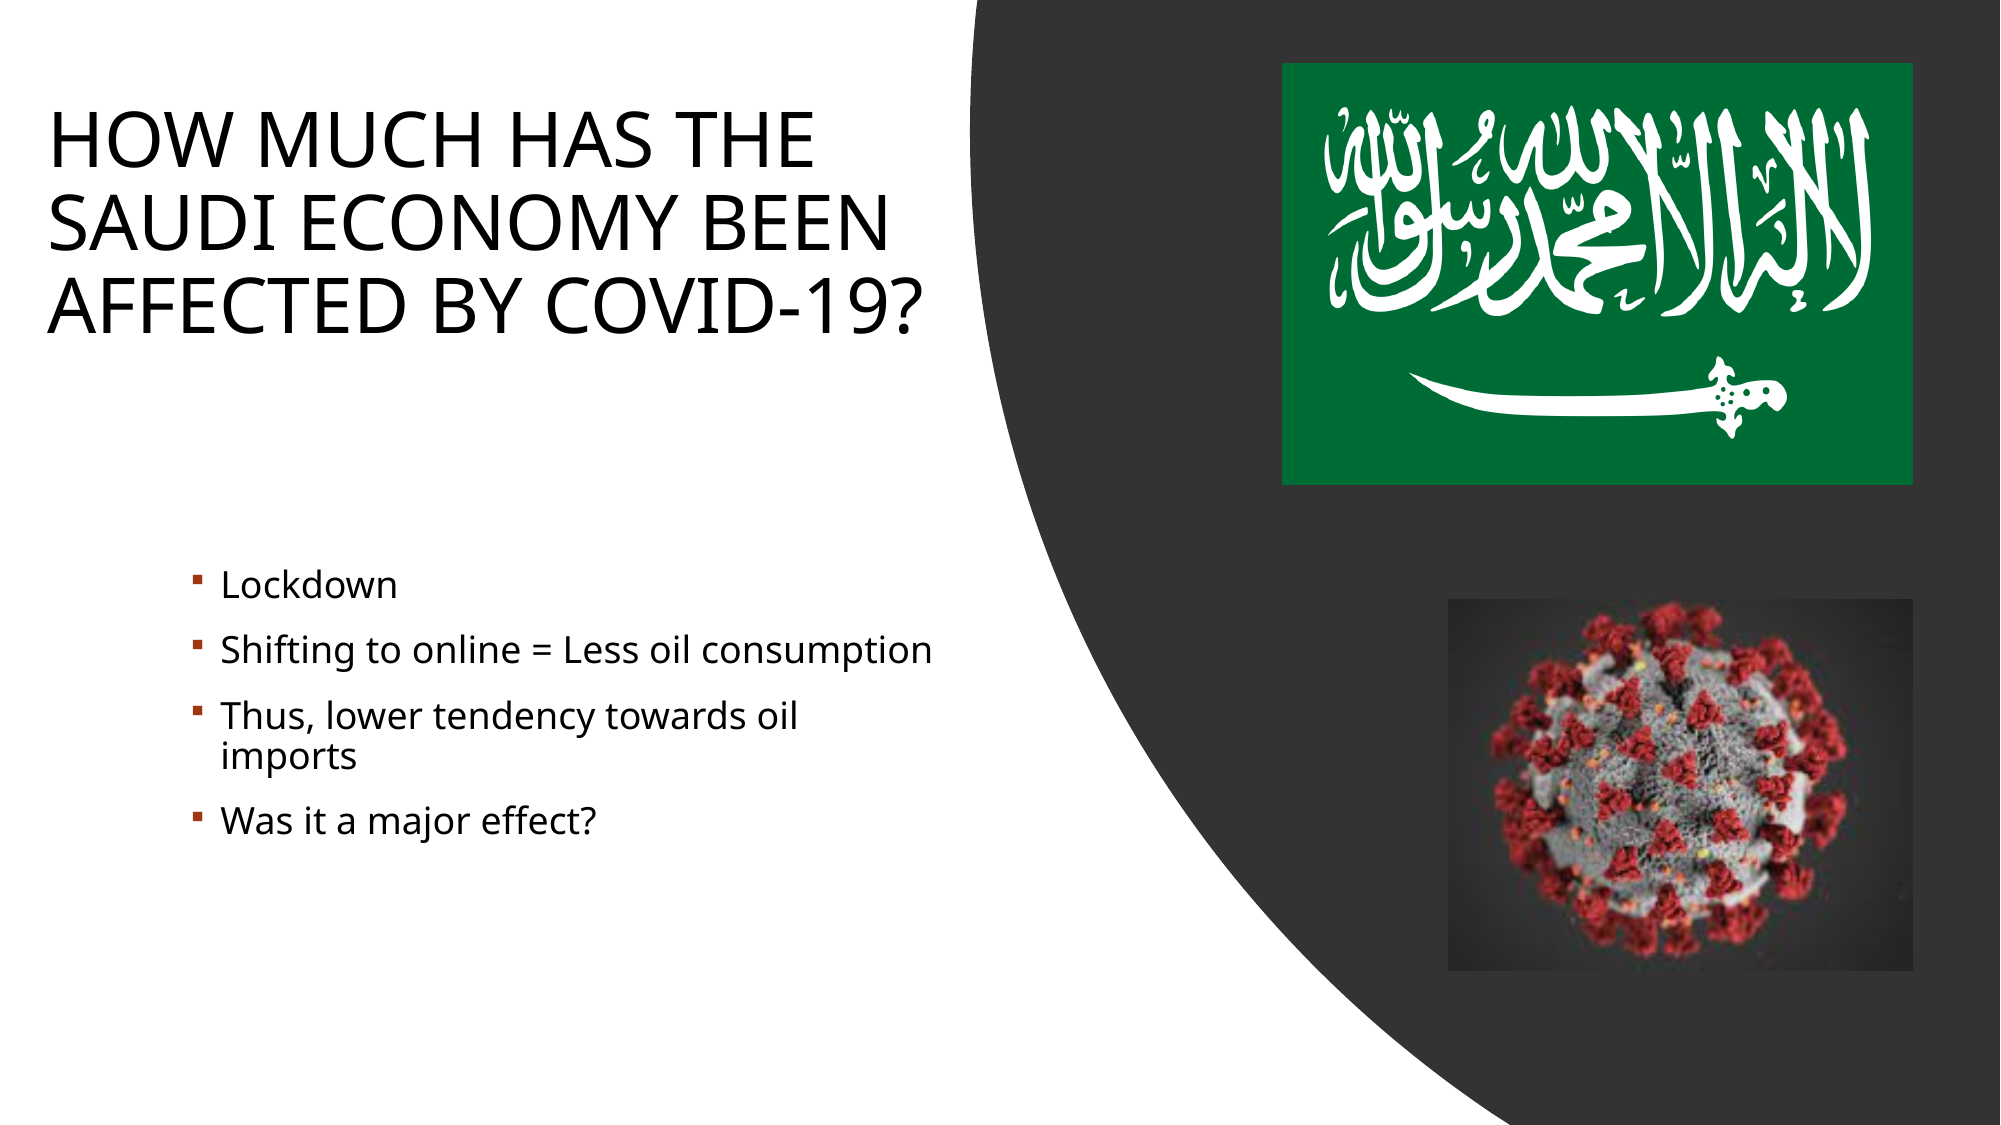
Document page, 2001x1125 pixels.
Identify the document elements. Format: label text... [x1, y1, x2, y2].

picture [1449, 600, 1913, 970]
title How much has the Saudi economy been affected by covid-19? [32, 91, 952, 360]
picture [1282, 63, 1913, 485]
text_box [968, 0, 2000, 1125]
list Lockdown Shifting to online = Less oil consumption Thus, lower tendency towards oil imports Was it a major effect? [175, 423, 952, 1013]
